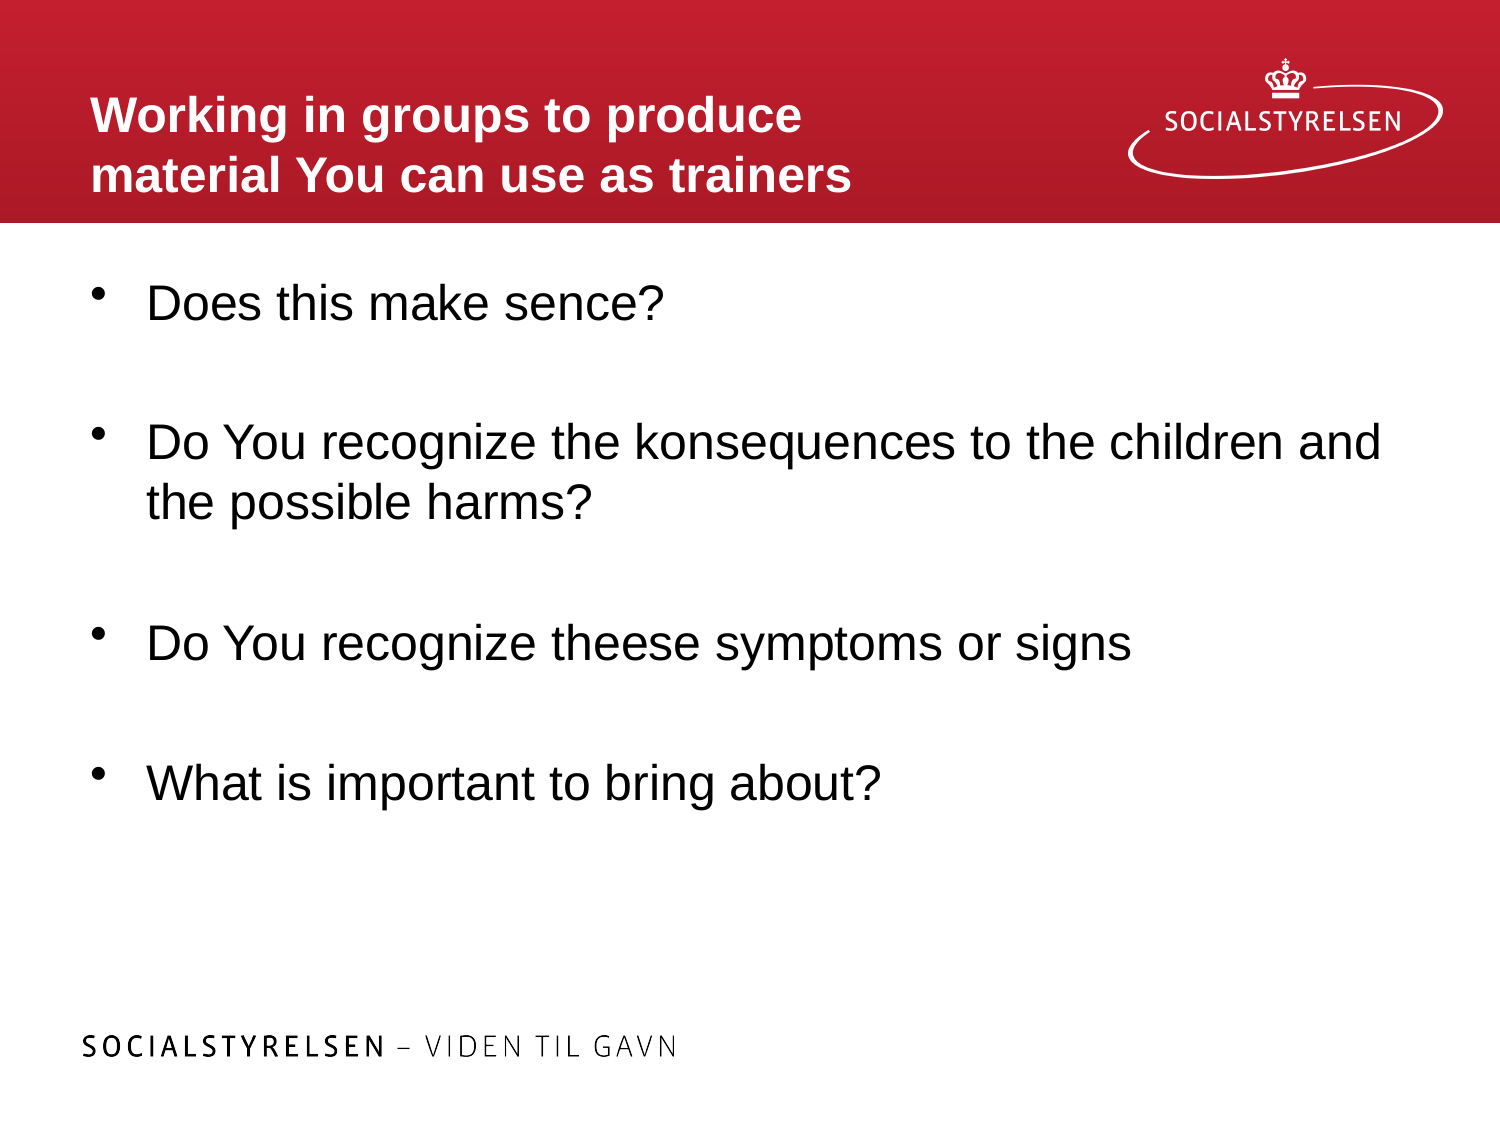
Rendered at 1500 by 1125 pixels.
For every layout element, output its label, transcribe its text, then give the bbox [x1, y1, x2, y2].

title Working in groups to produce material You can use as trainers [74, 74, 1005, 209]
picture [0, 223, 1500, 1125]
picture [1128, 58, 1443, 179]
list Does this make sence? Do You recognize the konsequences to the children and the possible harms? Do You recognize theese symptoms or signs What is important to bring about? [74, 262, 1426, 1006]
